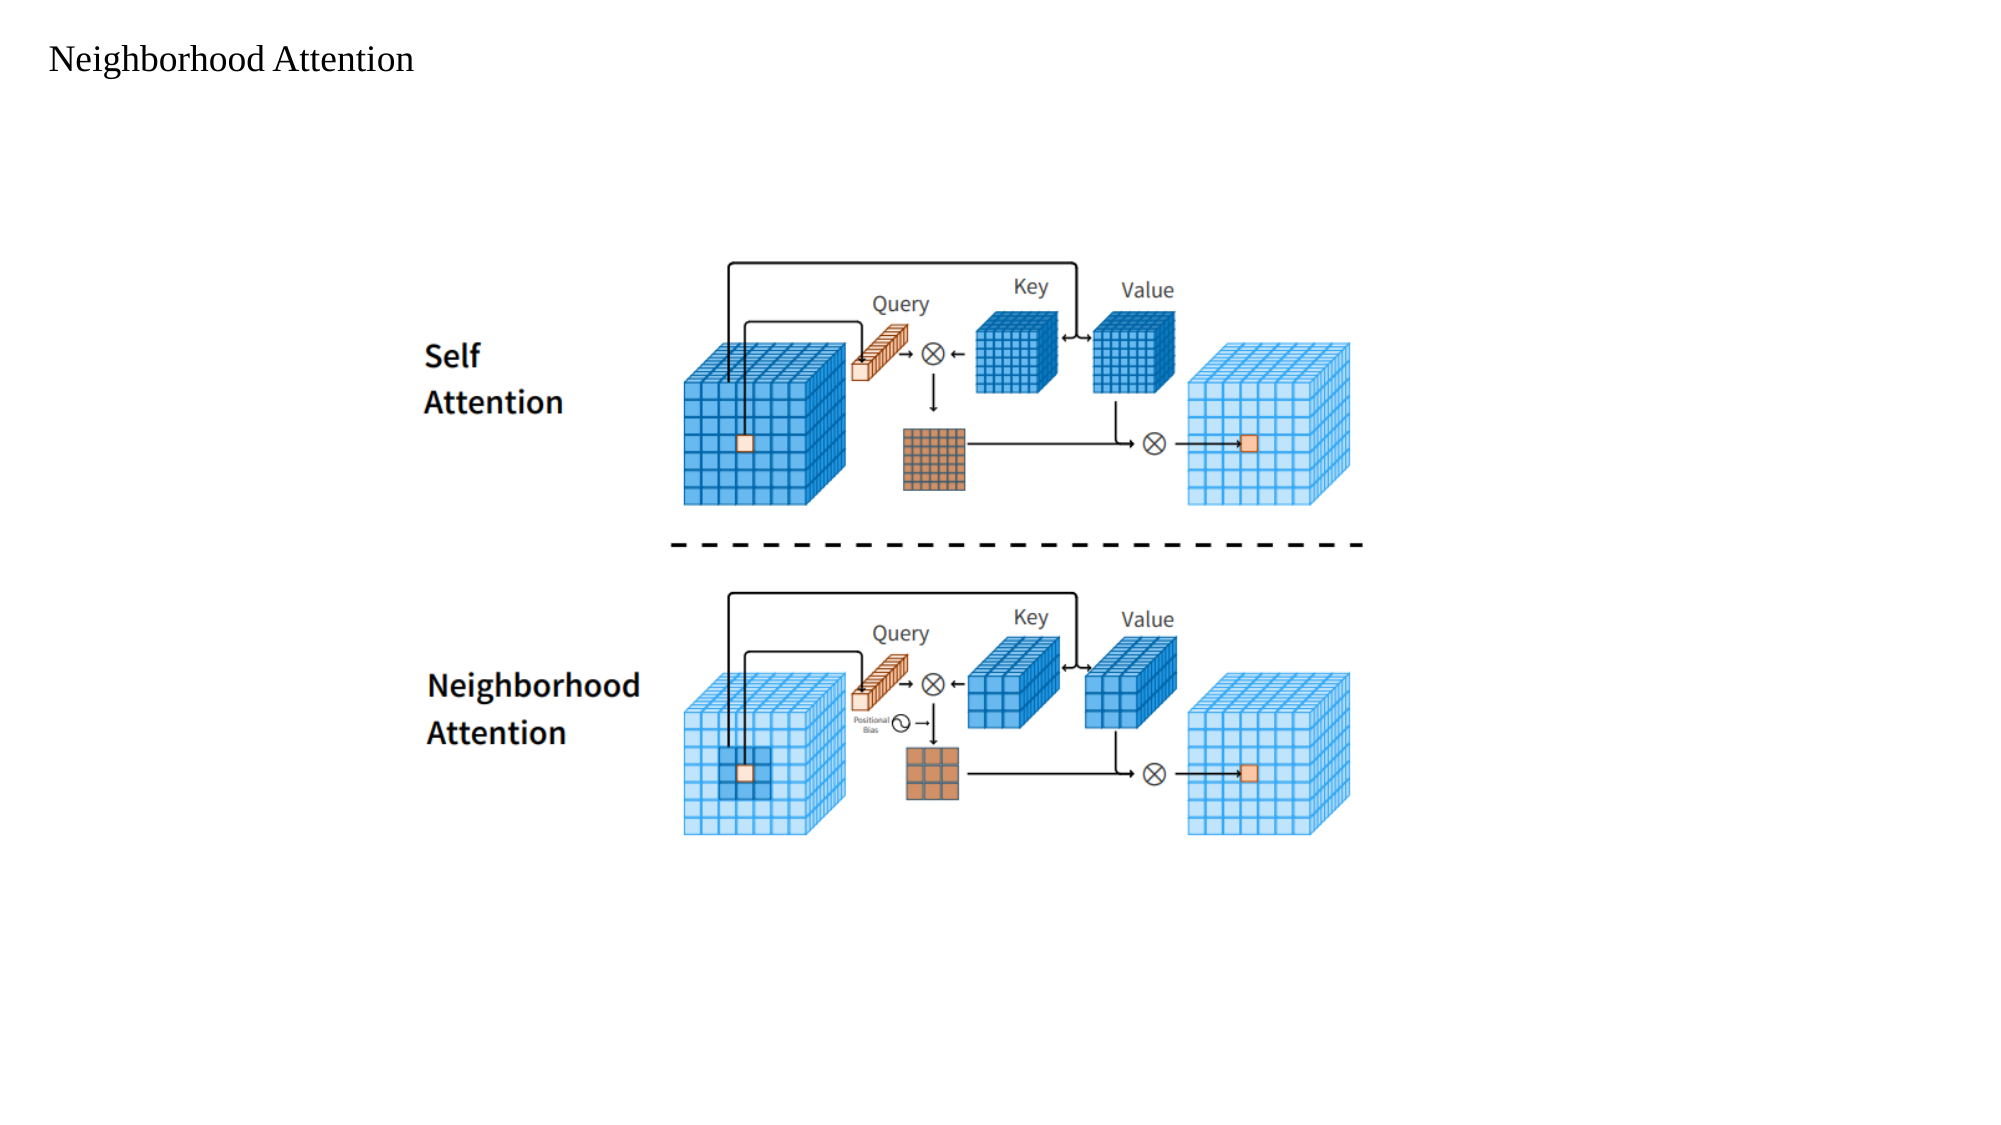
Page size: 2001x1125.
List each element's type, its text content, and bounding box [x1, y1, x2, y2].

picture [404, 209, 1420, 859]
text_box Neighborhood Attention [33, 26, 1093, 87]
